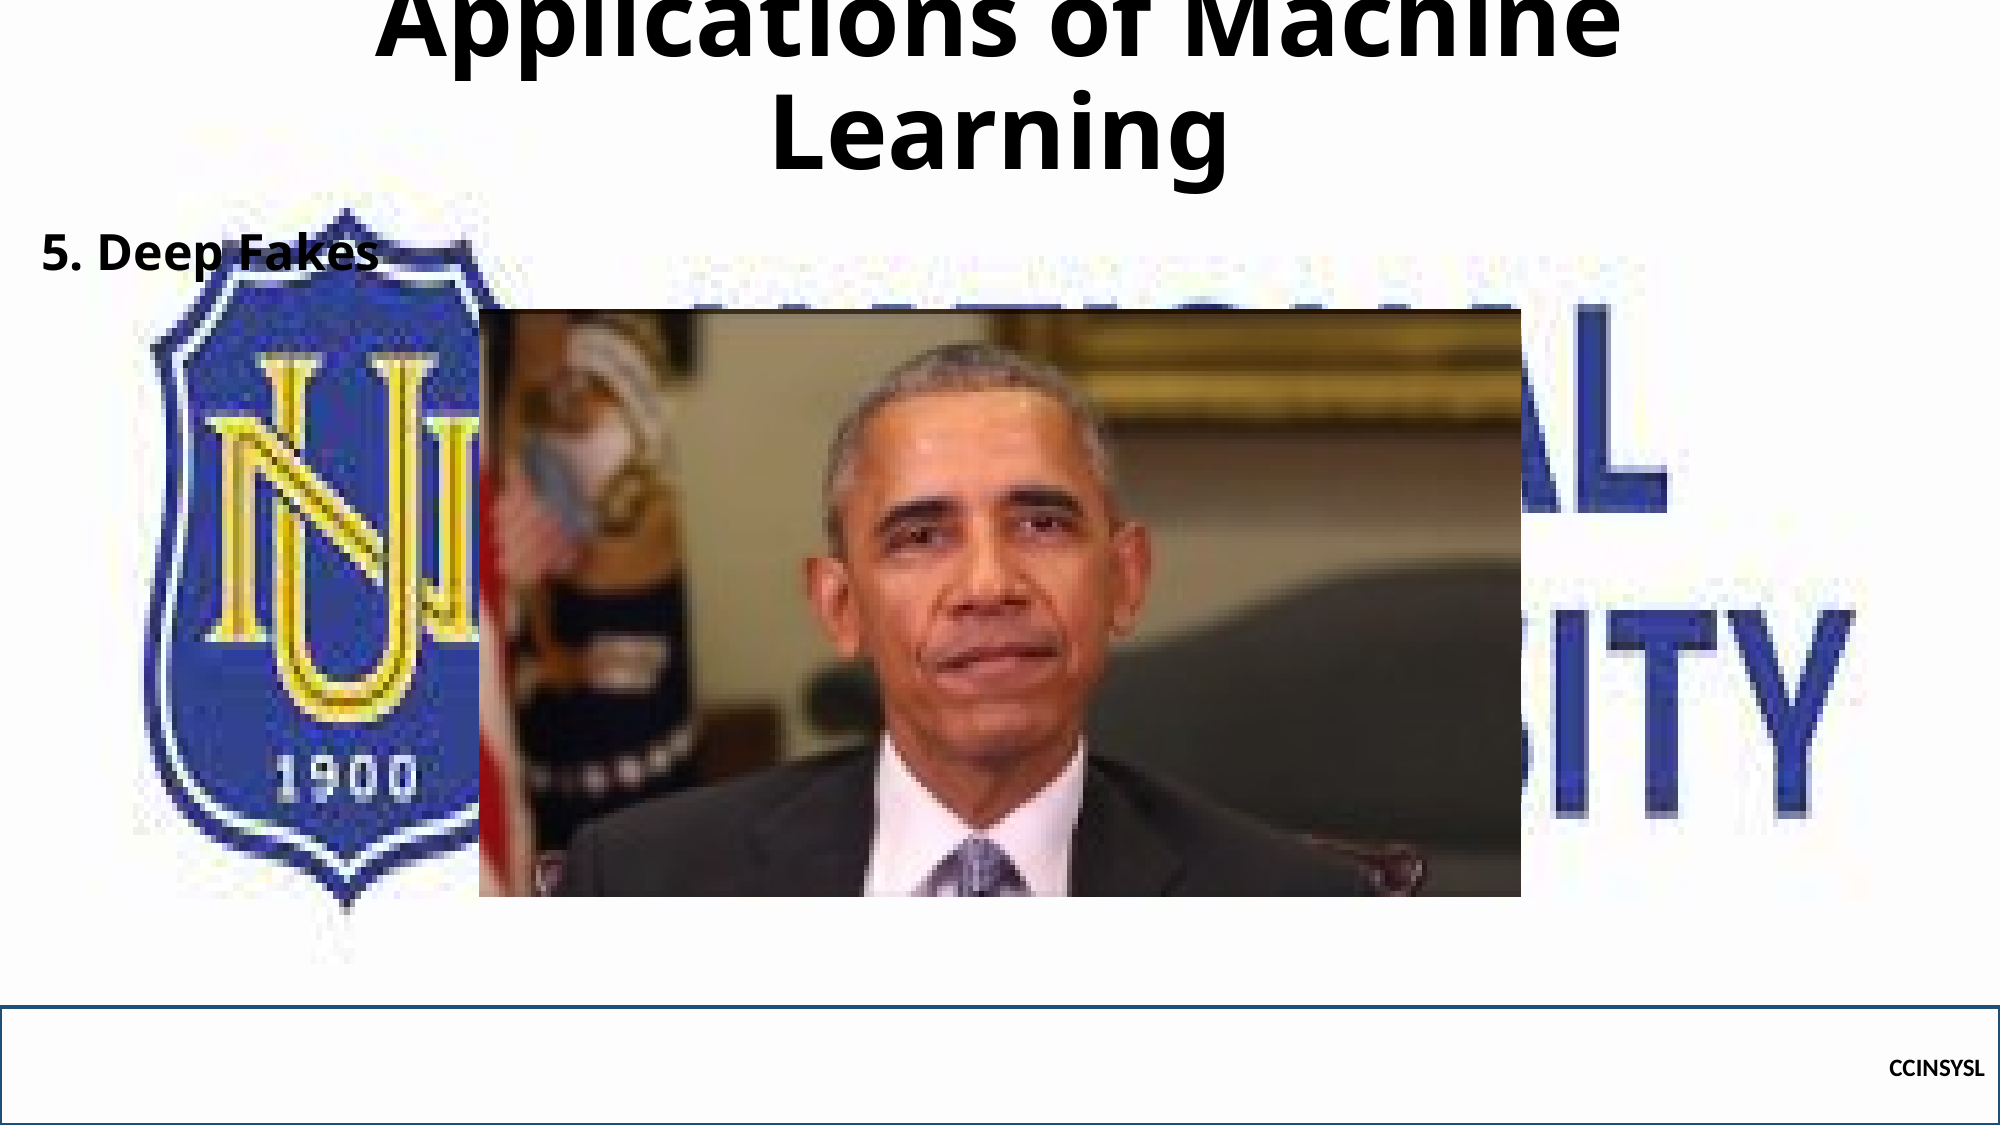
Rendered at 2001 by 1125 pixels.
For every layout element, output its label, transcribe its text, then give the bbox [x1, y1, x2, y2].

text_box 5. Deep Fakes [26, 213, 1082, 349]
footer CCINSYSL [0, 1007, 2000, 1125]
picture [0, 0, 2000, 1007]
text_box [478, 308, 1522, 898]
title Applications of Machine Learning [249, 81, 1750, 200]
